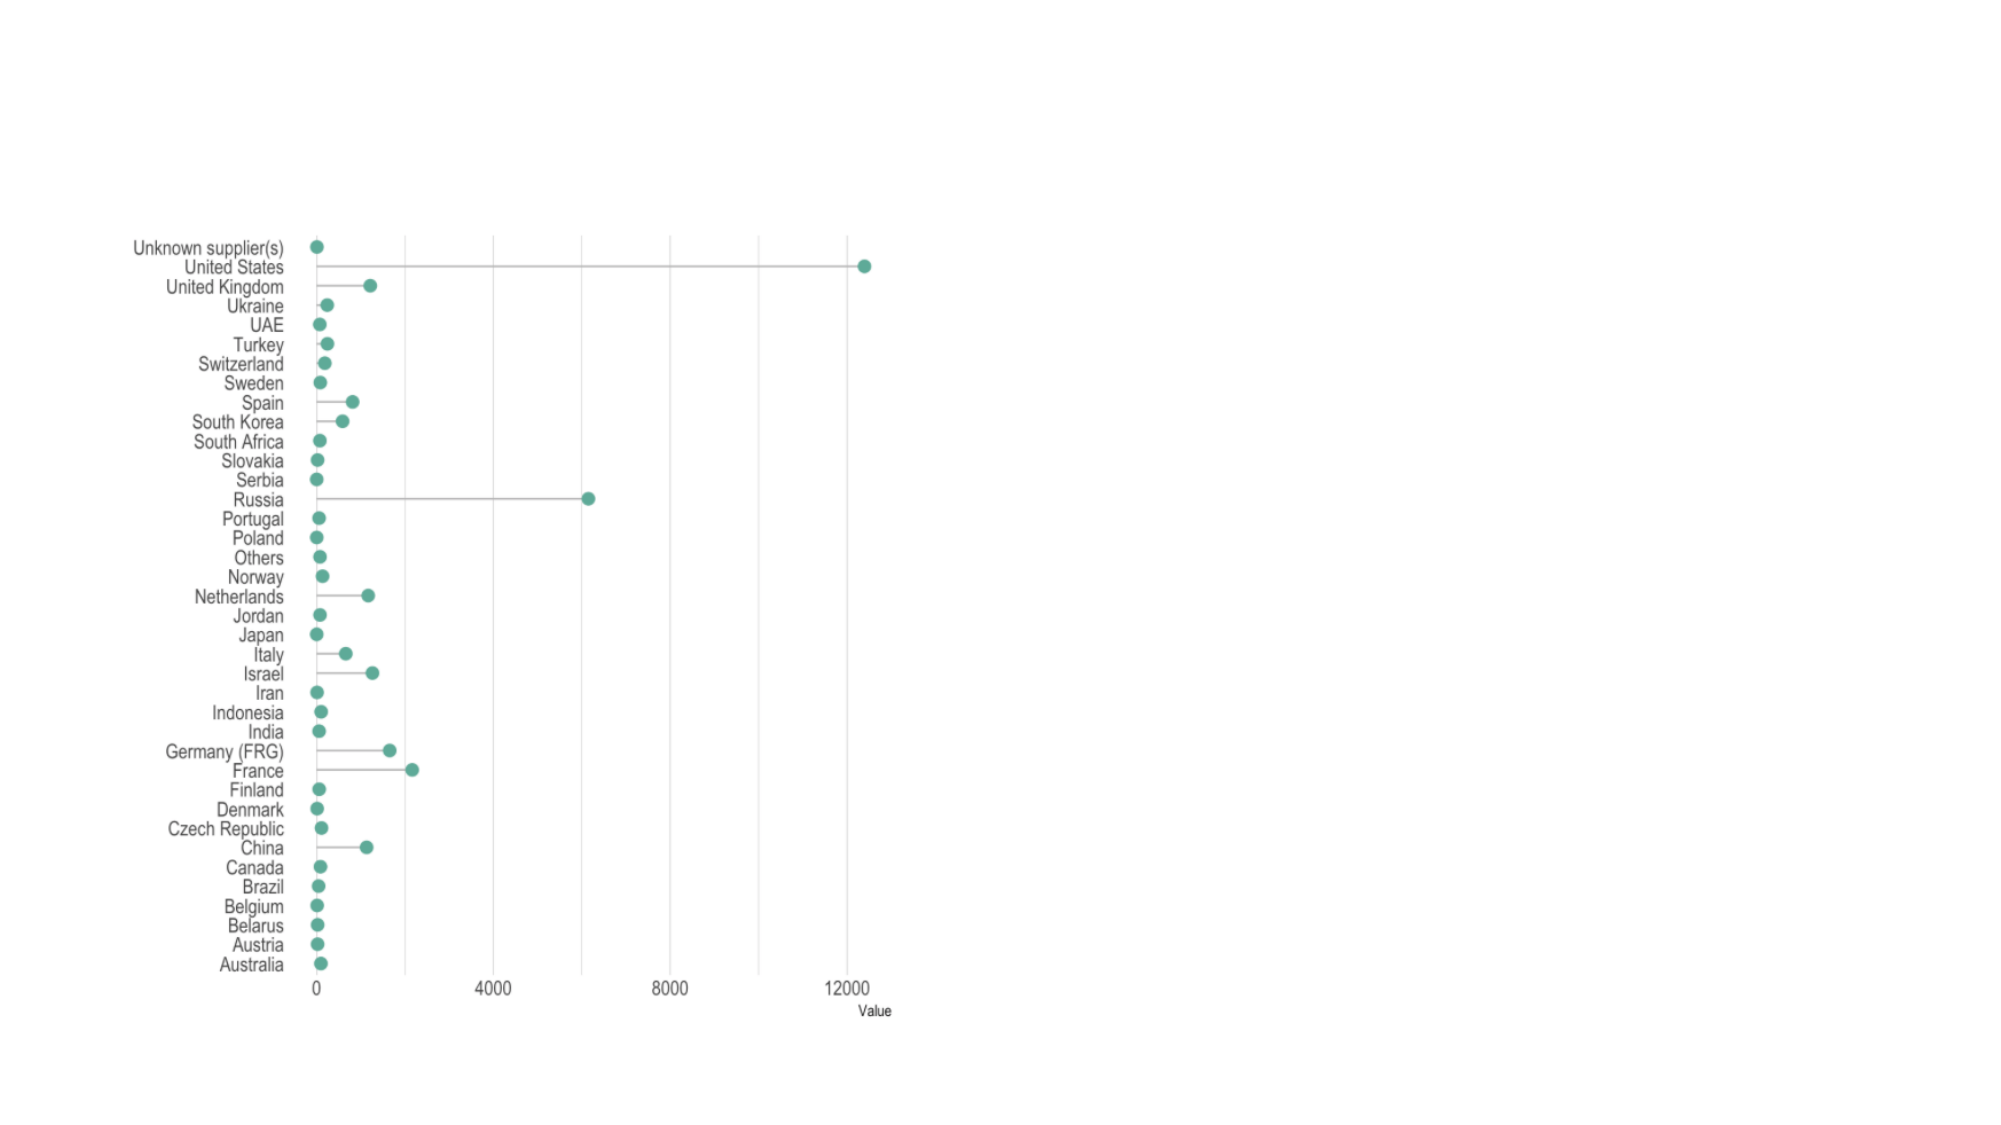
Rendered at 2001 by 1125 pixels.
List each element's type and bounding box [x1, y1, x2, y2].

picture [118, 215, 933, 1038]
